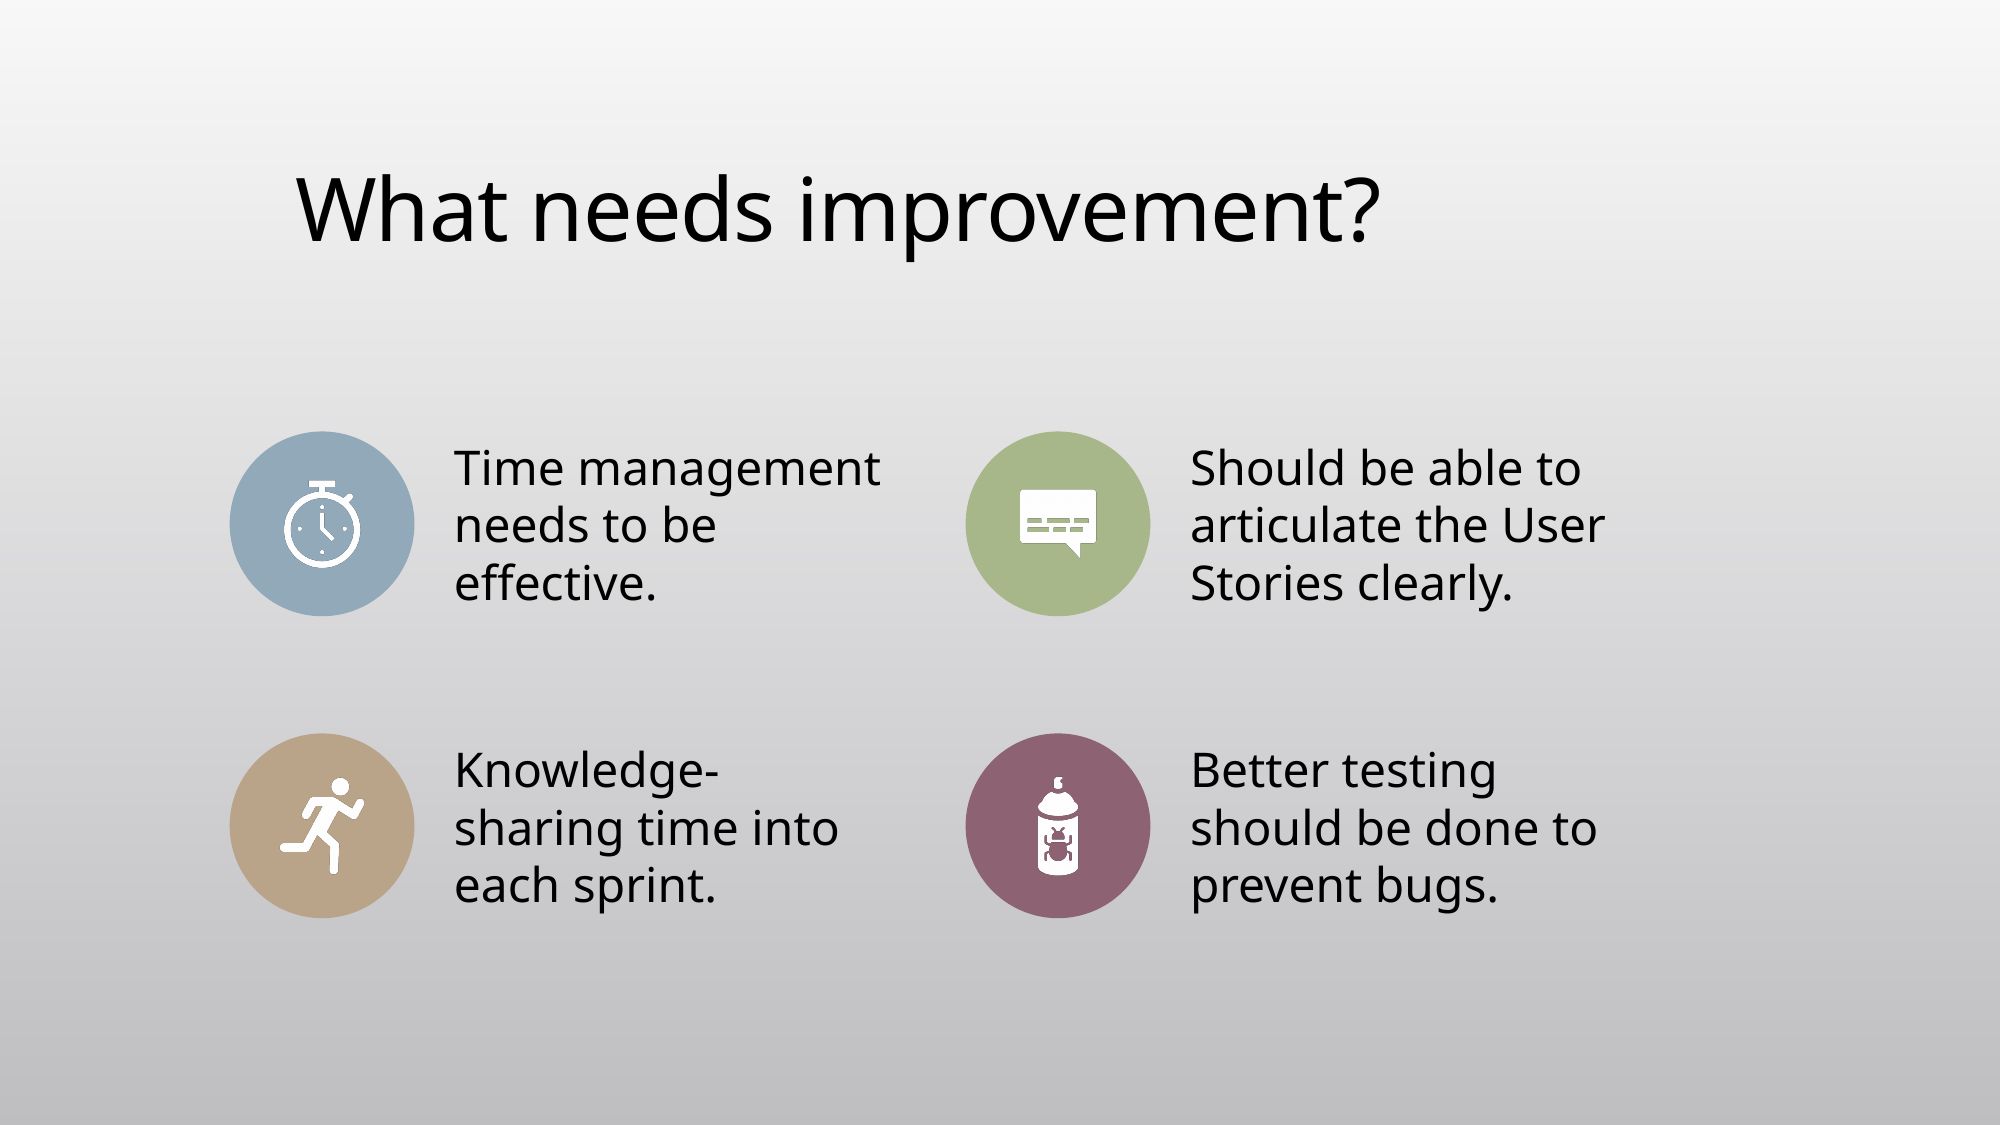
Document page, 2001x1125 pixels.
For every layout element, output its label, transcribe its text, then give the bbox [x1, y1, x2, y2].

title What needs improvement? [280, 156, 1871, 374]
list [206, 329, 1649, 1020]
